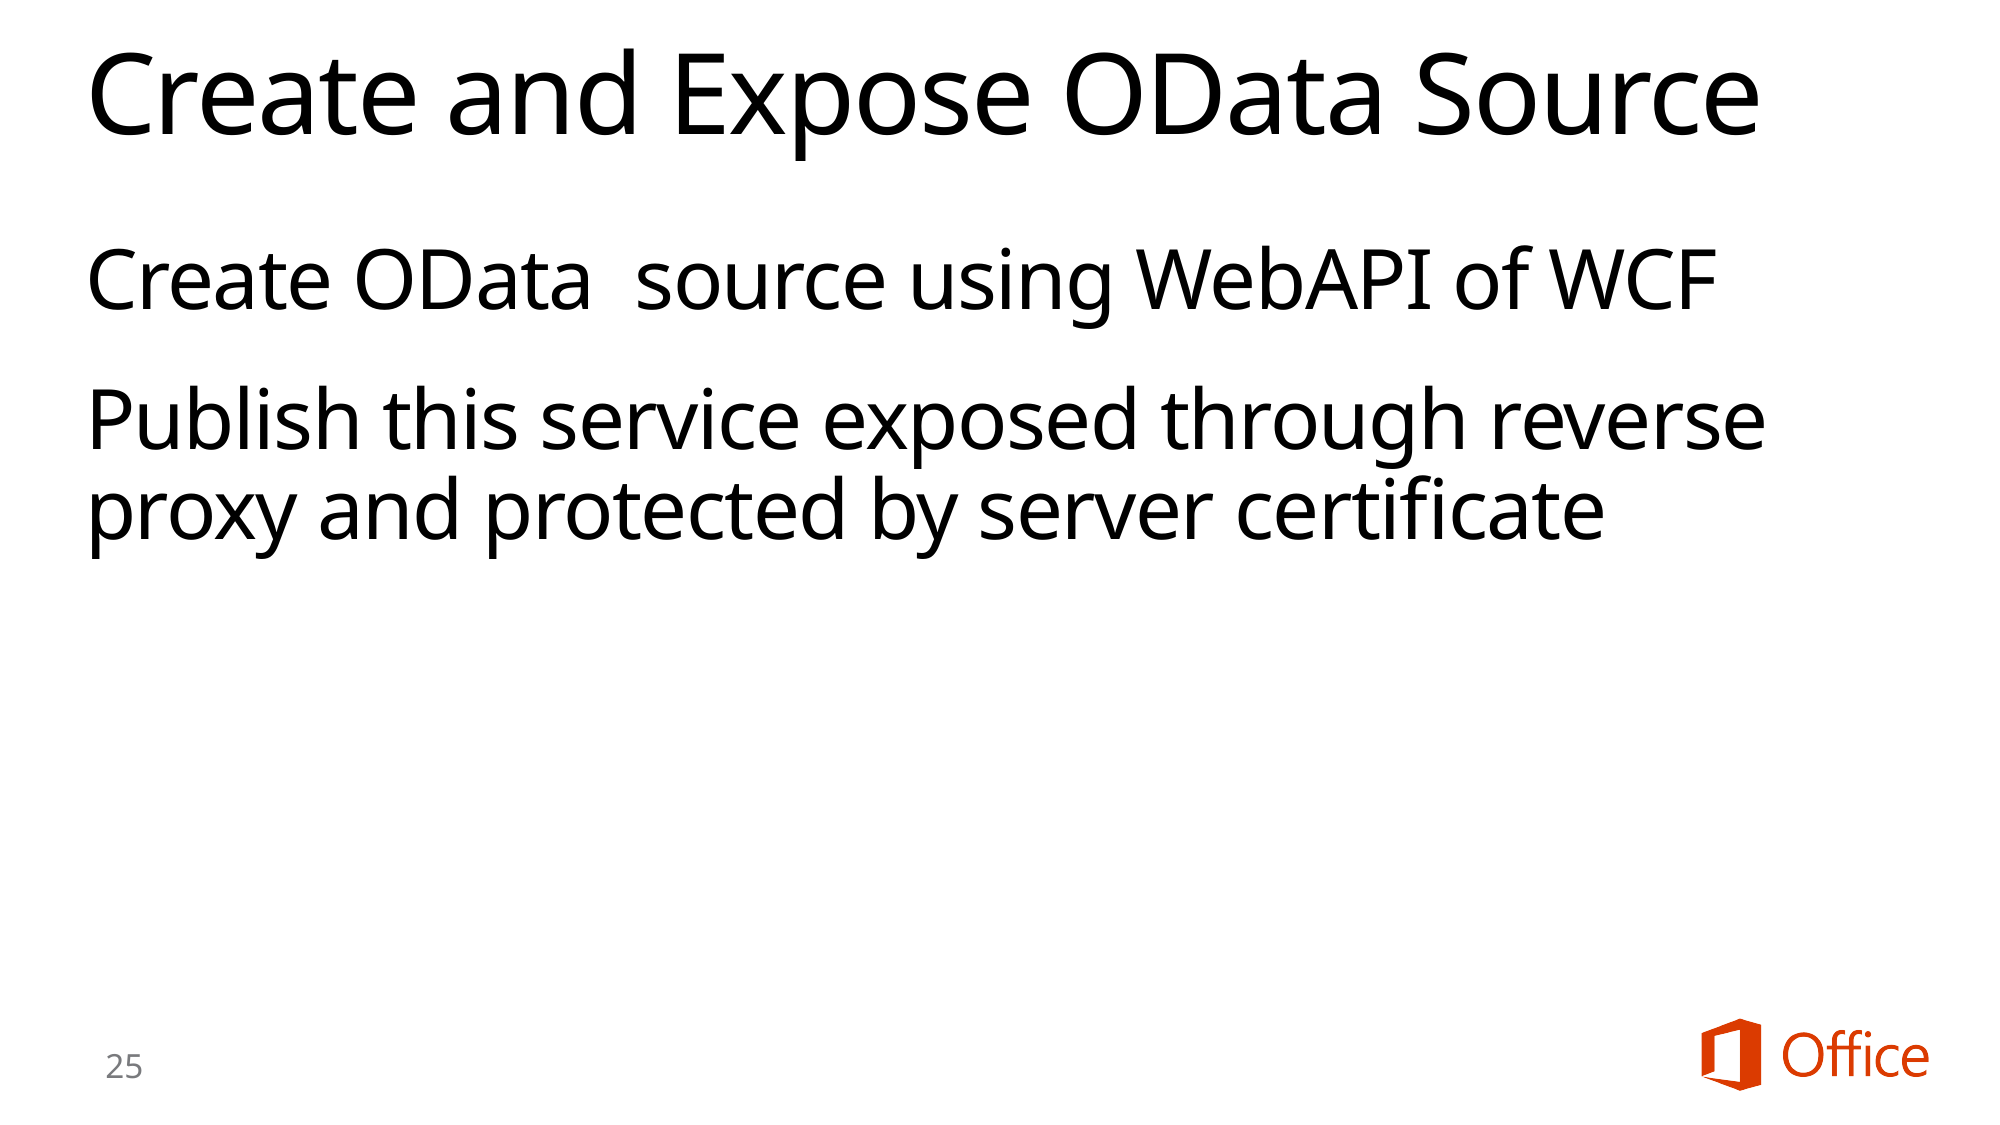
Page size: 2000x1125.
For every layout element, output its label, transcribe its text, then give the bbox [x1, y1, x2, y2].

picture [1670, 987, 1960, 1122]
title Create and Expose OData Source [85, 37, 1914, 161]
slide_number 25 [85, 1049, 178, 1086]
list Create OData source using WebAPI of WCF Publish this service exposed through reverse proxy and protected by server certificate [85, 237, 1914, 851]
